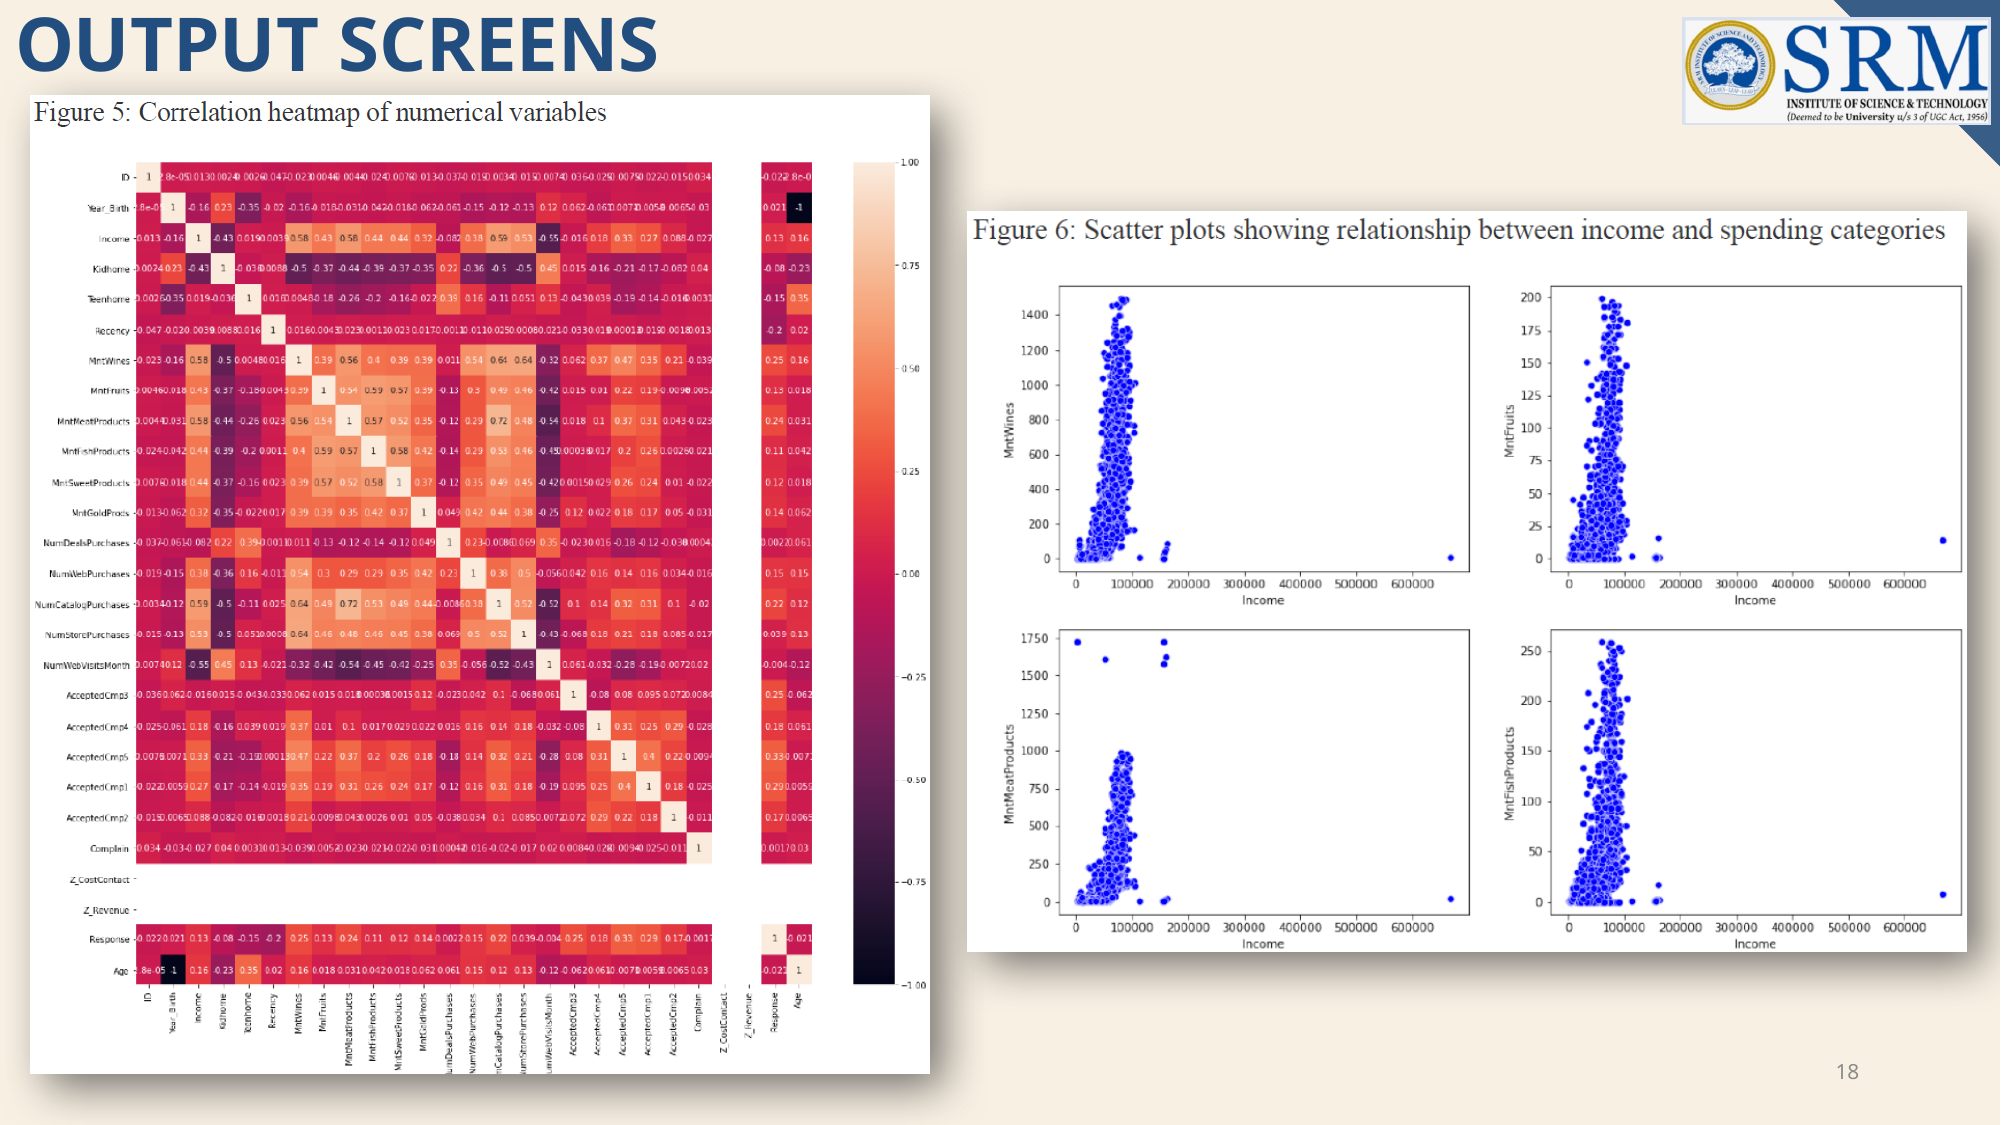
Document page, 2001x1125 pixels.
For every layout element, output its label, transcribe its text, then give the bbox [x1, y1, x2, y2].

picture [1682, 17, 1991, 125]
picture [30, 95, 930, 1074]
picture [967, 211, 1967, 952]
slide_number 18 [1799, 1042, 1875, 1103]
title Output Screens​ [0, 0, 879, 96]
